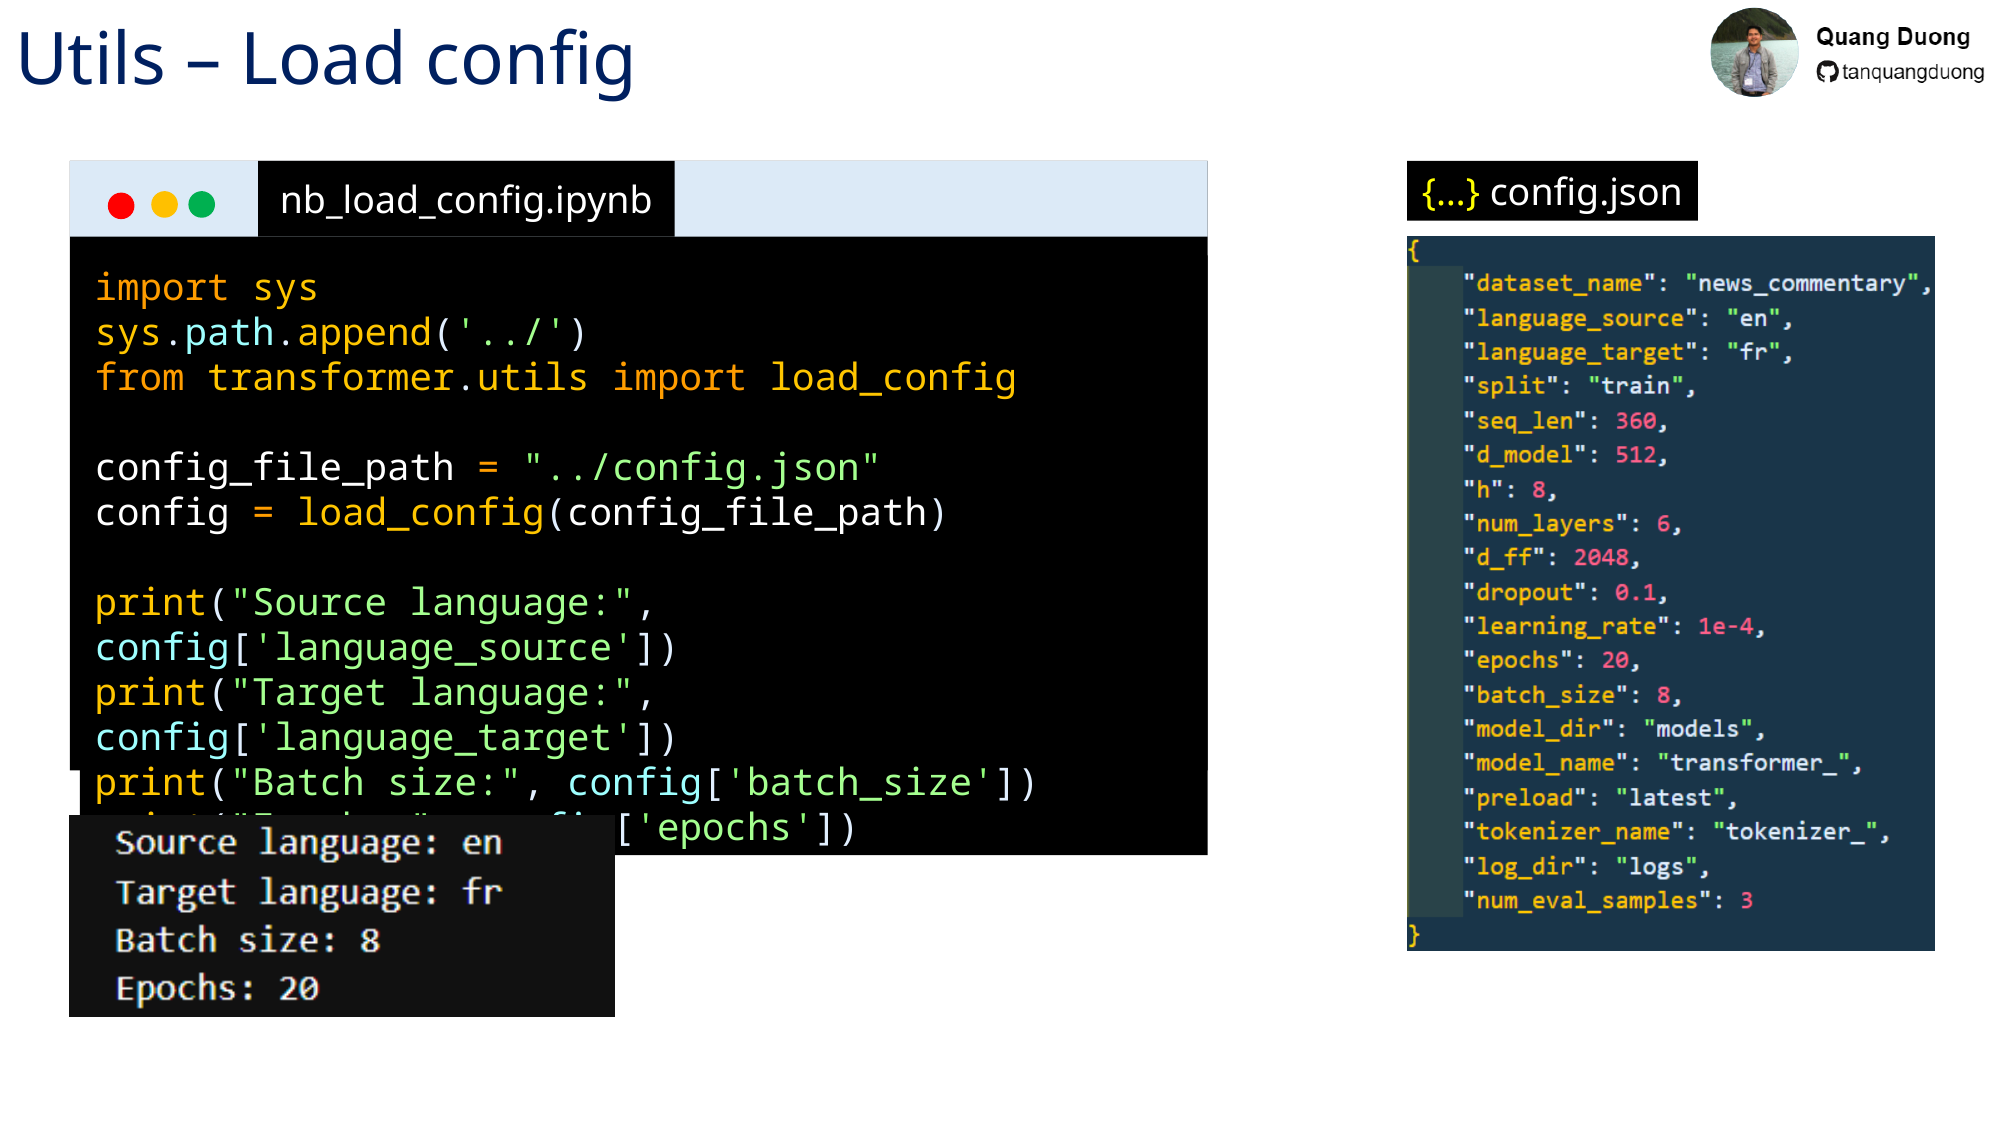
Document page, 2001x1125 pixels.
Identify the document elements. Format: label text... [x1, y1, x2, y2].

picture [69, 814, 616, 1017]
text_box [676, 159, 1209, 238]
text_box Utils – Load config [0, 13, 833, 108]
text_box [68, 238, 1209, 772]
picture [1704, 6, 1986, 101]
picture [1406, 236, 1936, 951]
text_box nb_load_config.ipynb [257, 159, 676, 238]
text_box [107, 190, 216, 220]
text_box [68, 159, 257, 238]
text_box import sys sys.path.append('../') from transformer.utils import load_config config_file_path = "../config.json" config = load_config(config_file_path) print("Source language:", config['language_source']) print("Target language:", config['language_target']) print("Batch size:", config['batch_size']) print("Epochs:", config['epochs']) [79, 255, 1208, 856]
text_box {…} config.json [1406, 160, 1698, 221]
